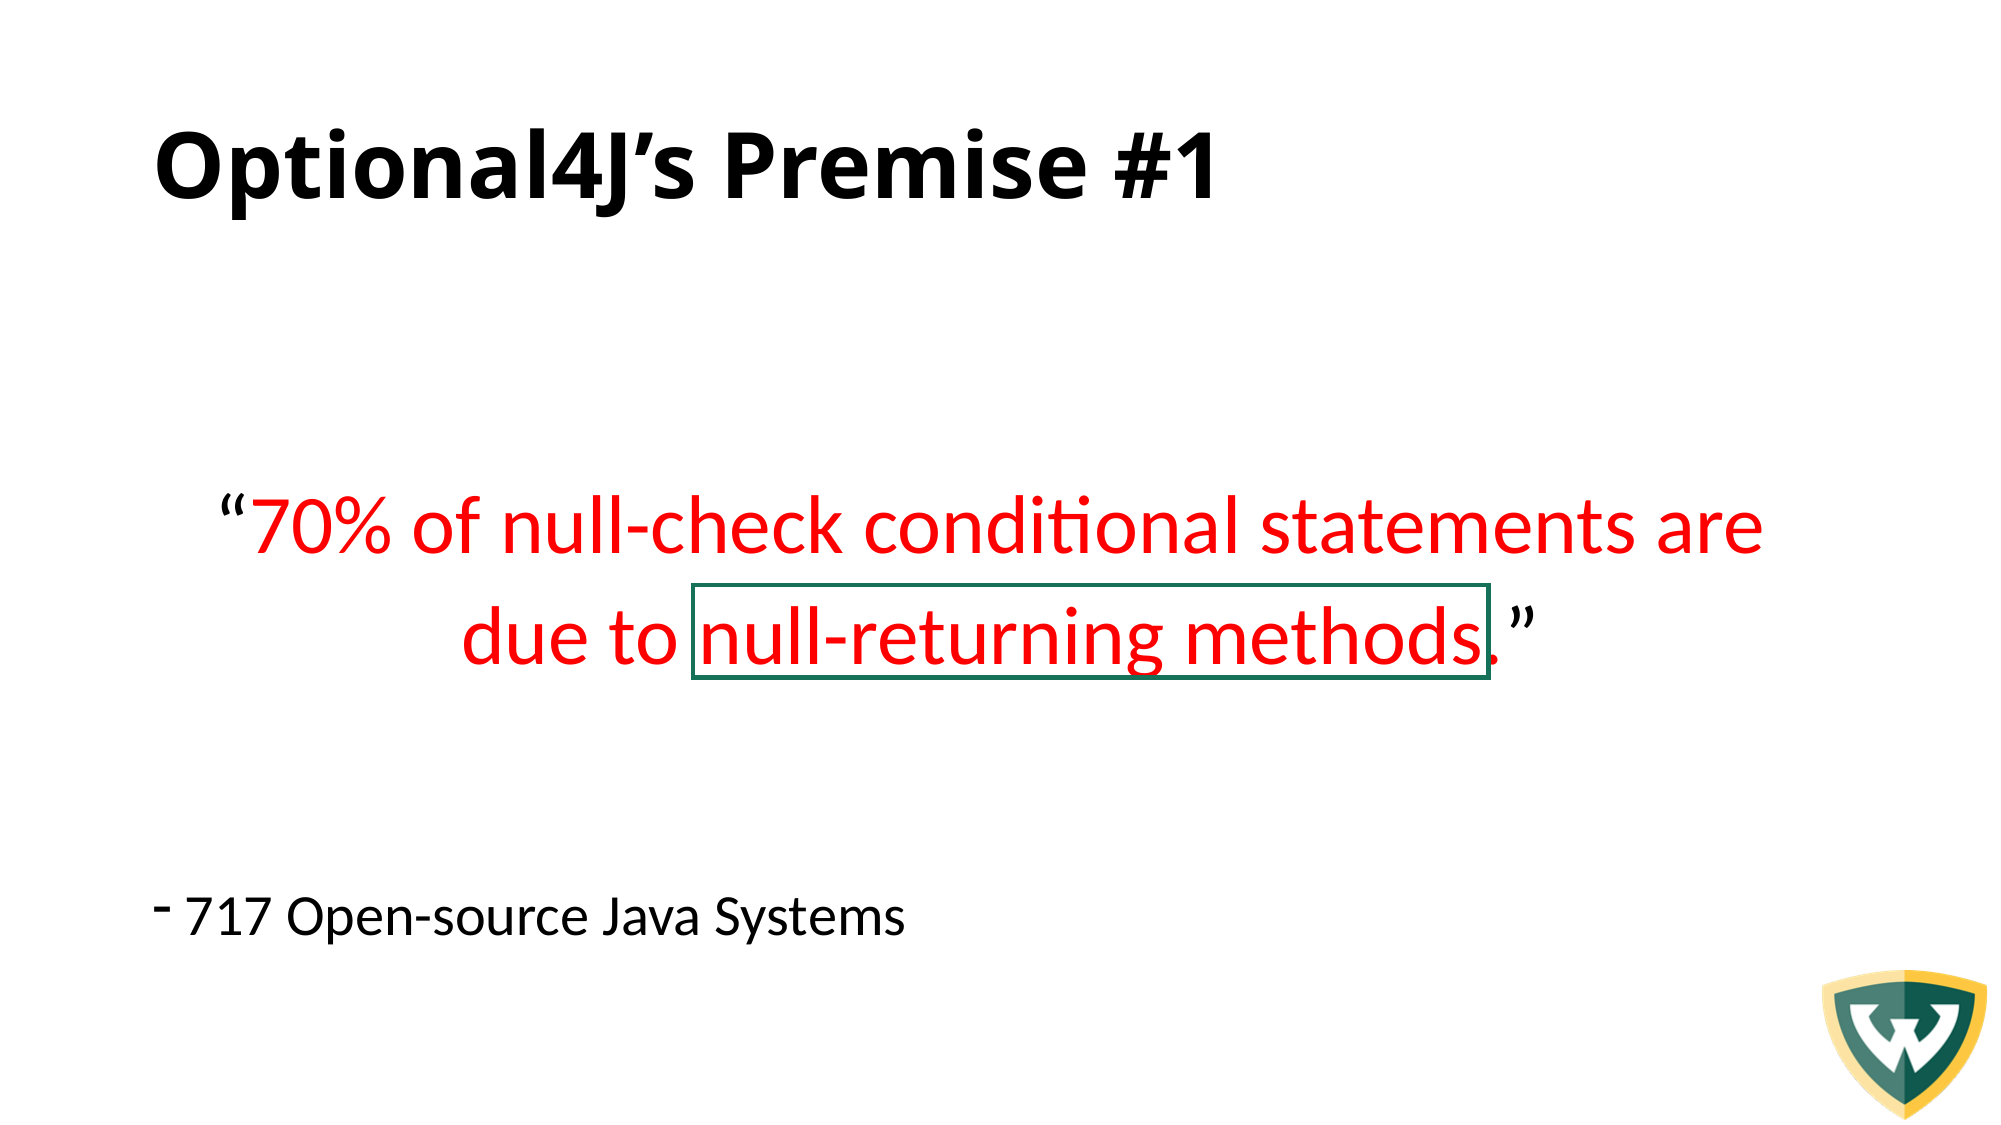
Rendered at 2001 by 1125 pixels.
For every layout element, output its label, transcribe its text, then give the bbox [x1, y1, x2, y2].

picture [1815, 970, 1993, 1120]
text_box 717 Open-source Java Systems [137, 870, 933, 955]
text_box [692, 584, 1490, 679]
list “70% of null-check conditional statements are due to null-returning methods.” [137, 299, 1863, 1014]
title Optional4J’s Premise #1 [137, 59, 1863, 278]
